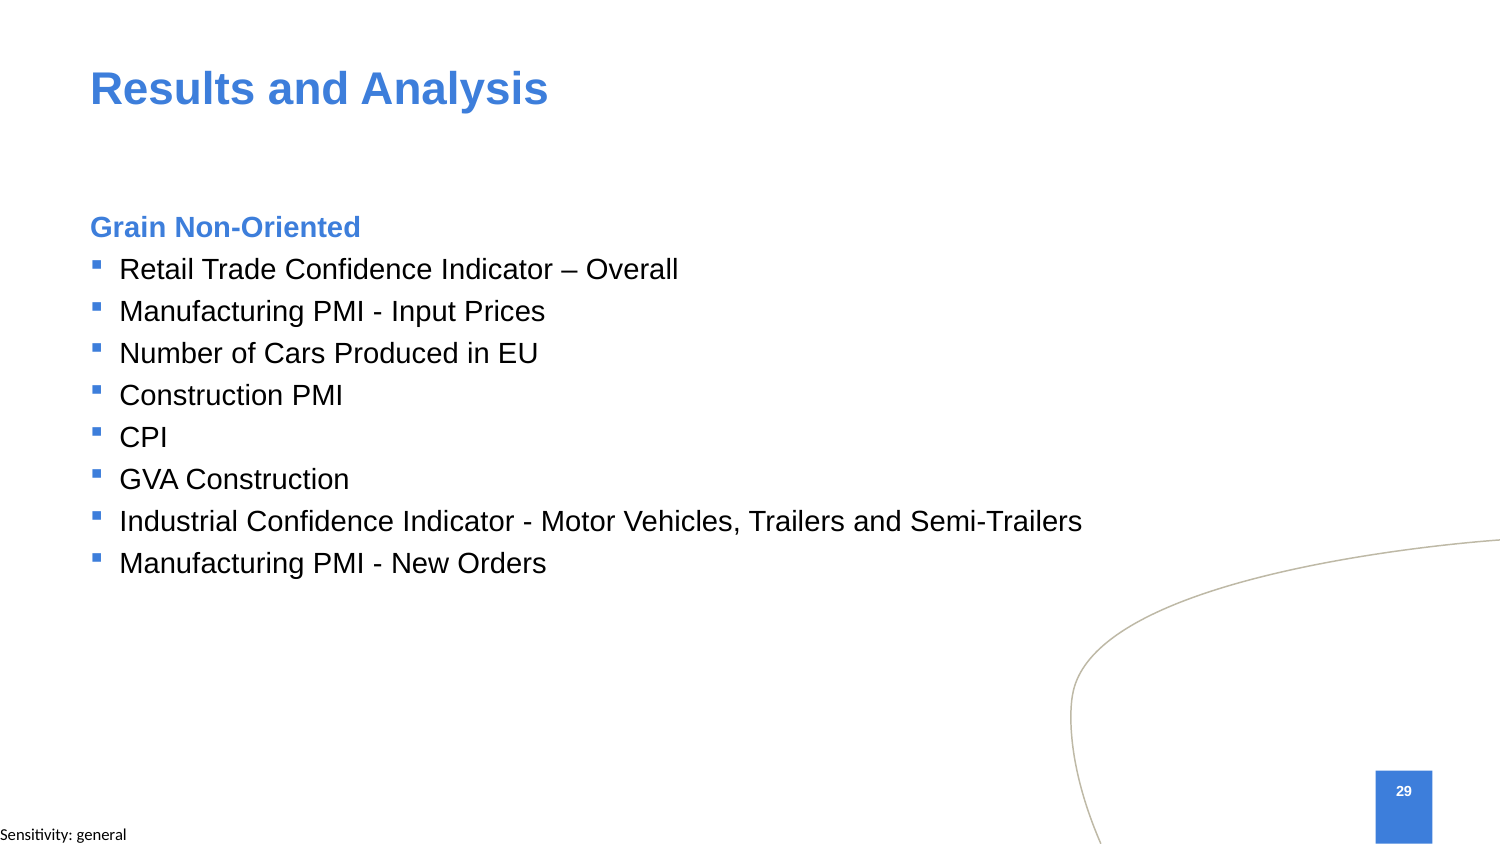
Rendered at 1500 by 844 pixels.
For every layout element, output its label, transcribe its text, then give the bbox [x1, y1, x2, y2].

slide_number 29 [1375, 770, 1433, 844]
list Grain Non-Oriented Retail Trade Confidence Indicator – Overall Manufacturing PMI - Input Prices Number of Cars Produced in EU Construction PMI CPI GVA Construction Industrial Confidence Indicator - Motor Vehicles, Trailers and Semi-Trailers Manufacturing PMI - New Orders [75, 194, 1425, 752]
title Results and Analysis [75, 55, 1425, 187]
